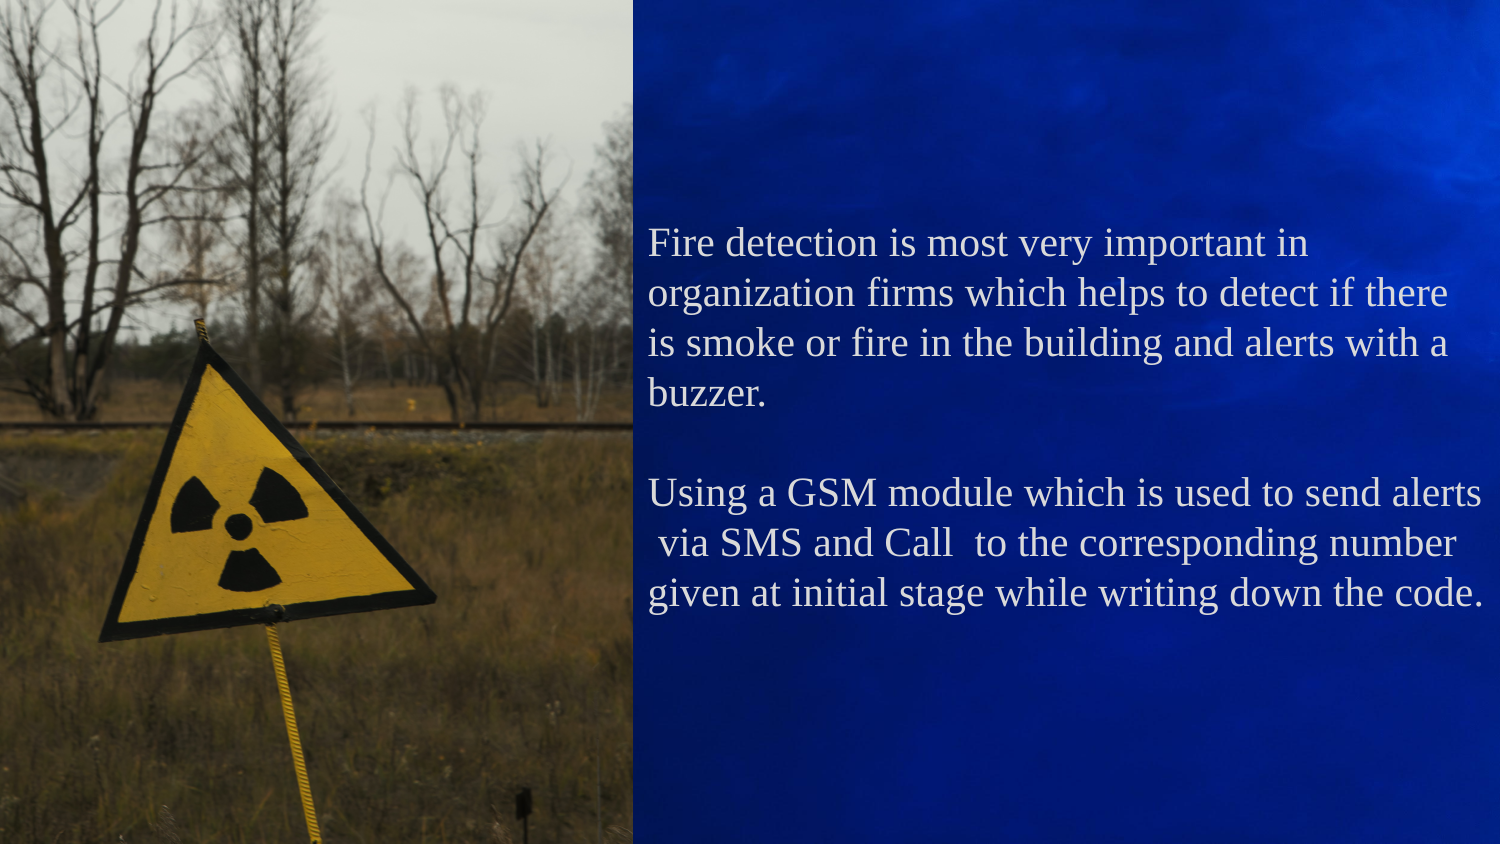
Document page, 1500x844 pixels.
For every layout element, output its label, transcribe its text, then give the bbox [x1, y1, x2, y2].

subtitle Fire detection is most very important in organization firms which helps to detect if there is smoke or fire in the building and alerts with a buzzer. Using a GSM module which is used to send alerts via SMS and Call to the corresponding number given at initial stage while writing down the code. [634, 0, 1500, 844]
picture [0, 0, 633, 844]
